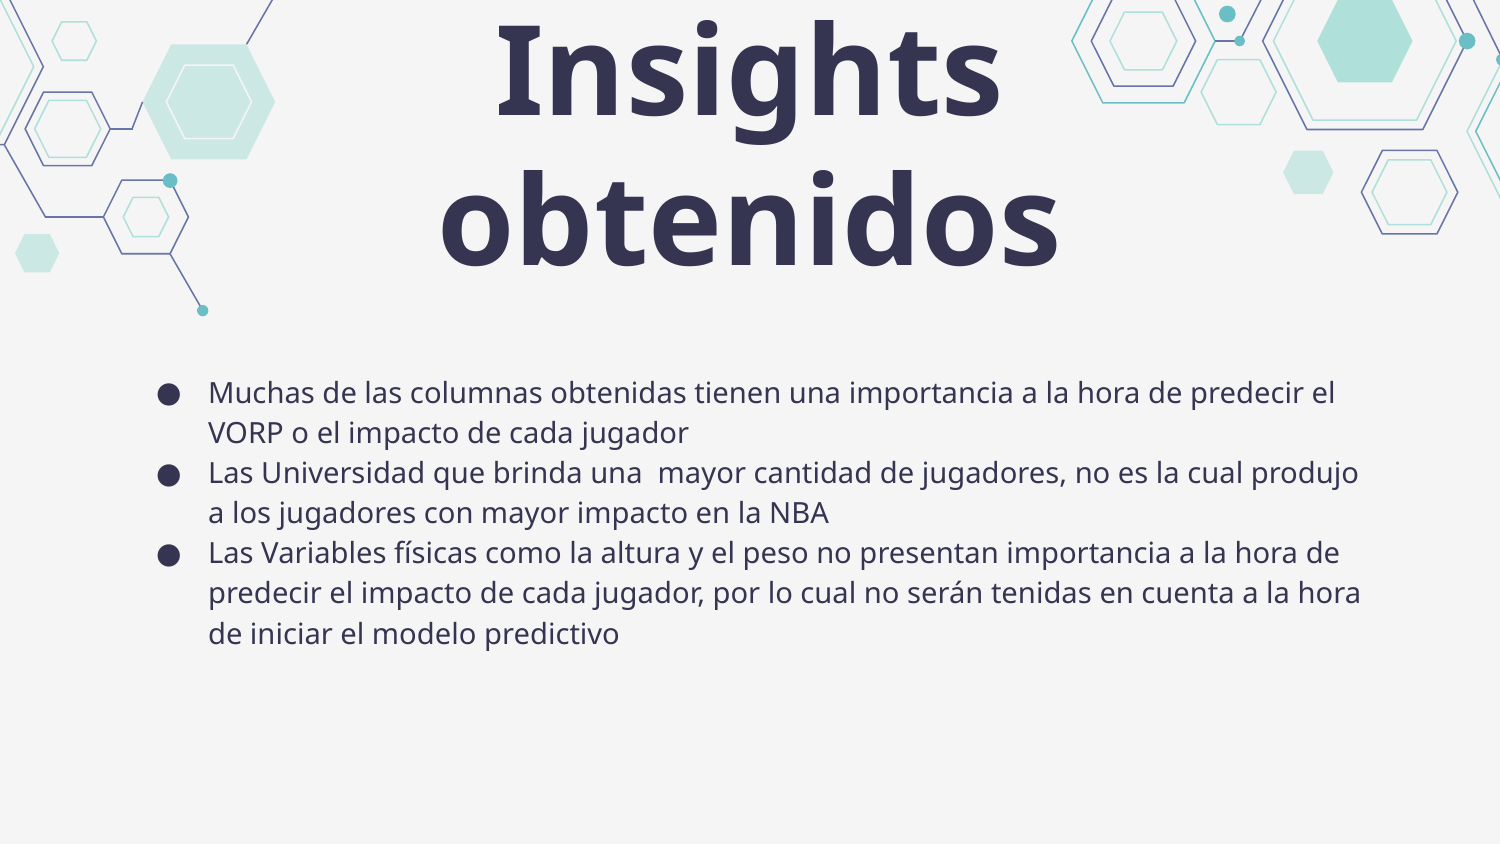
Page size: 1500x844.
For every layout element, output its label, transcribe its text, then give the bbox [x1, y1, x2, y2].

title Insights obtenidos [325, 135, 1175, 306]
list Muchas de las columnas obtenidas tienen una importancia a la hora de predecir el VORP o el impacto de cada jugador Las Universidad que brinda una mayor cantidad de jugadores, no es la cual produjo a los jugadores con mayor impacto en la NBA Las Variables físicas como la altura y el peso no presentan importancia a la hora de predecir el impacto de cada jugador, por lo cual no serán tenidas en cuenta a la hora de iniciar el modelo predictivo [118, 353, 1382, 756]
